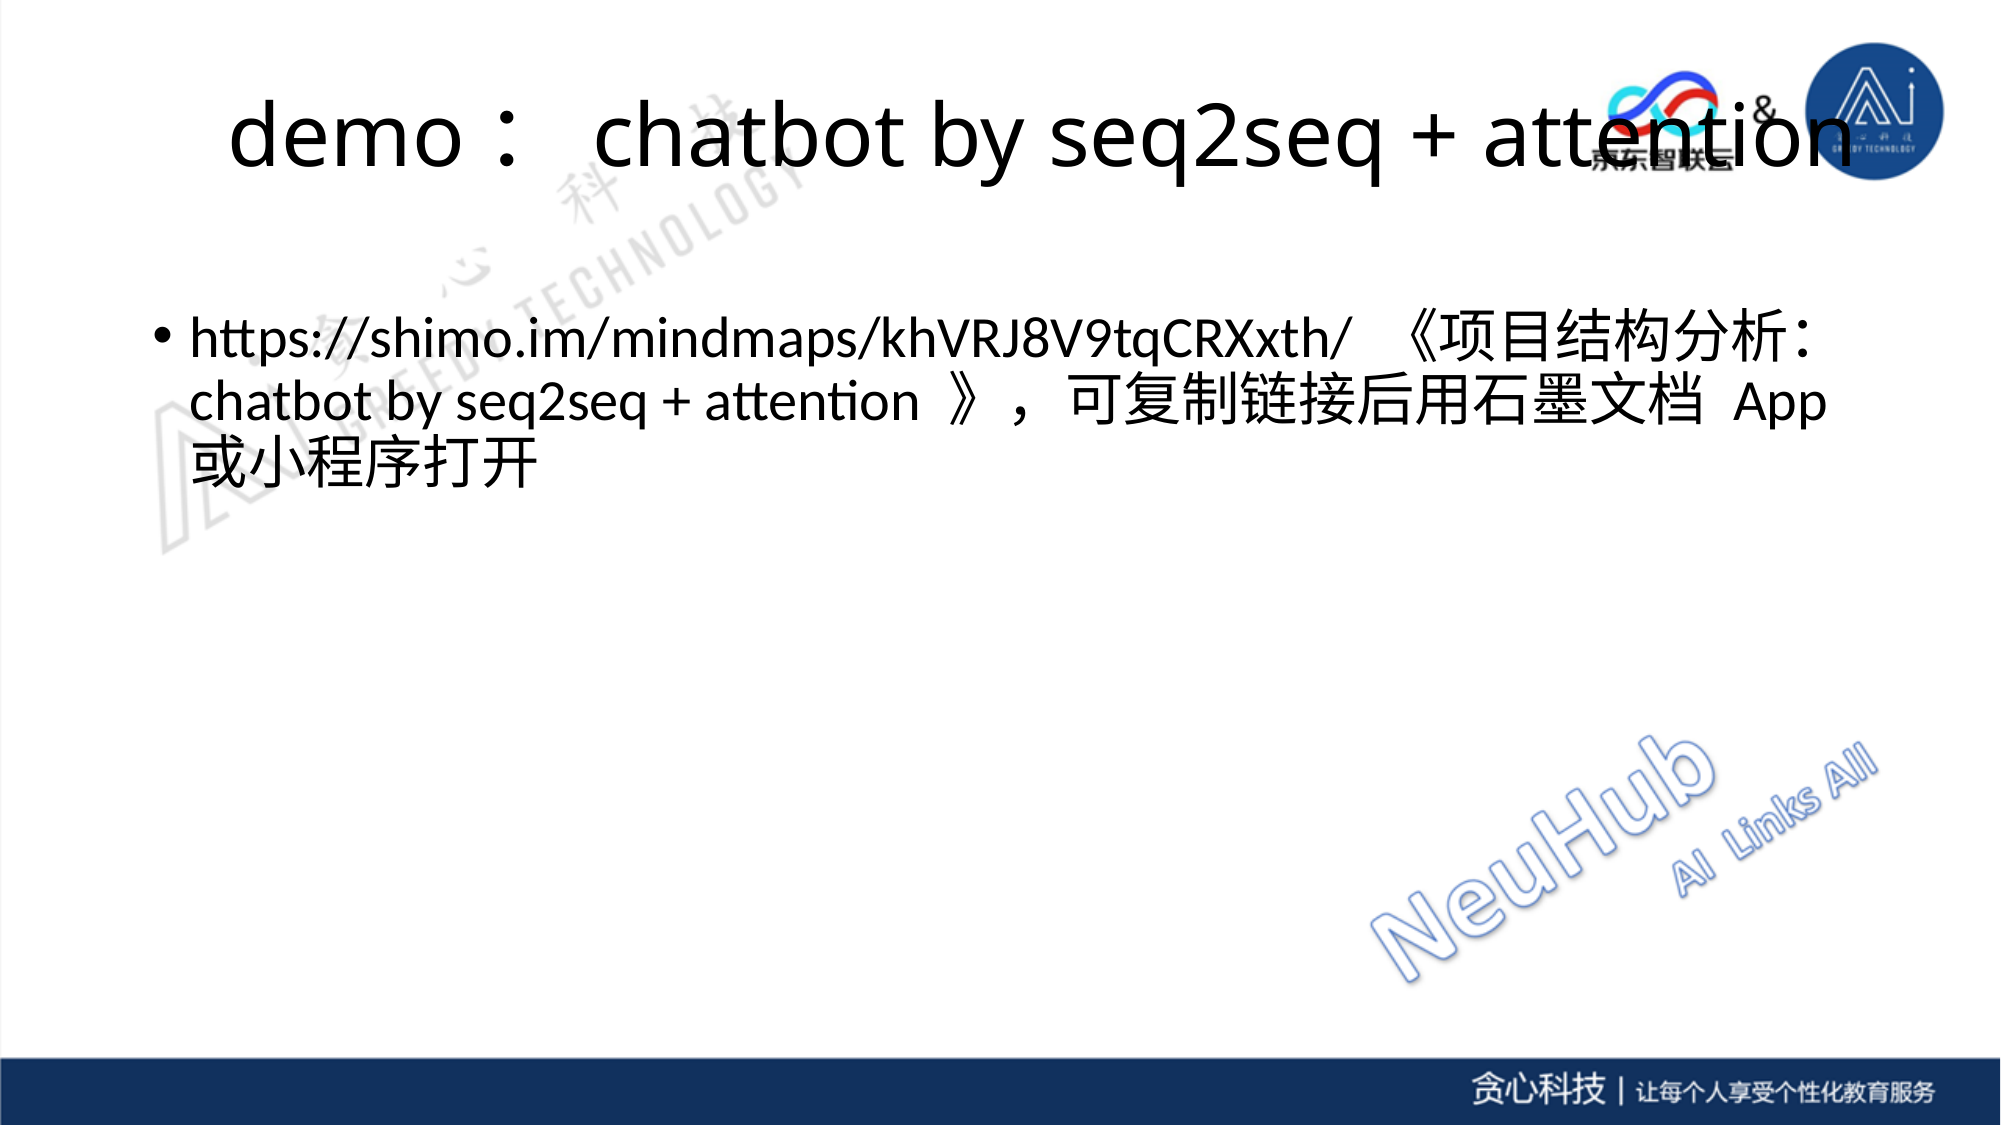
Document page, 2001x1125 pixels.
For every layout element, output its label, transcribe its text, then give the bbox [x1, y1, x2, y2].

picture [0, 0, 2001, 1125]
slide_number [1412, 1042, 1863, 1103]
text_box demo：chatbot by seq2seq + attention [181, 81, 1907, 300]
list https://shimo.im/mindmaps/khVRJ8V9tqCRXxth/ 《项目结构分析：chatbot by seq2seq + attention 》，可复制链接后用石墨文档 App 或小程序打开 [137, 299, 1863, 1014]
